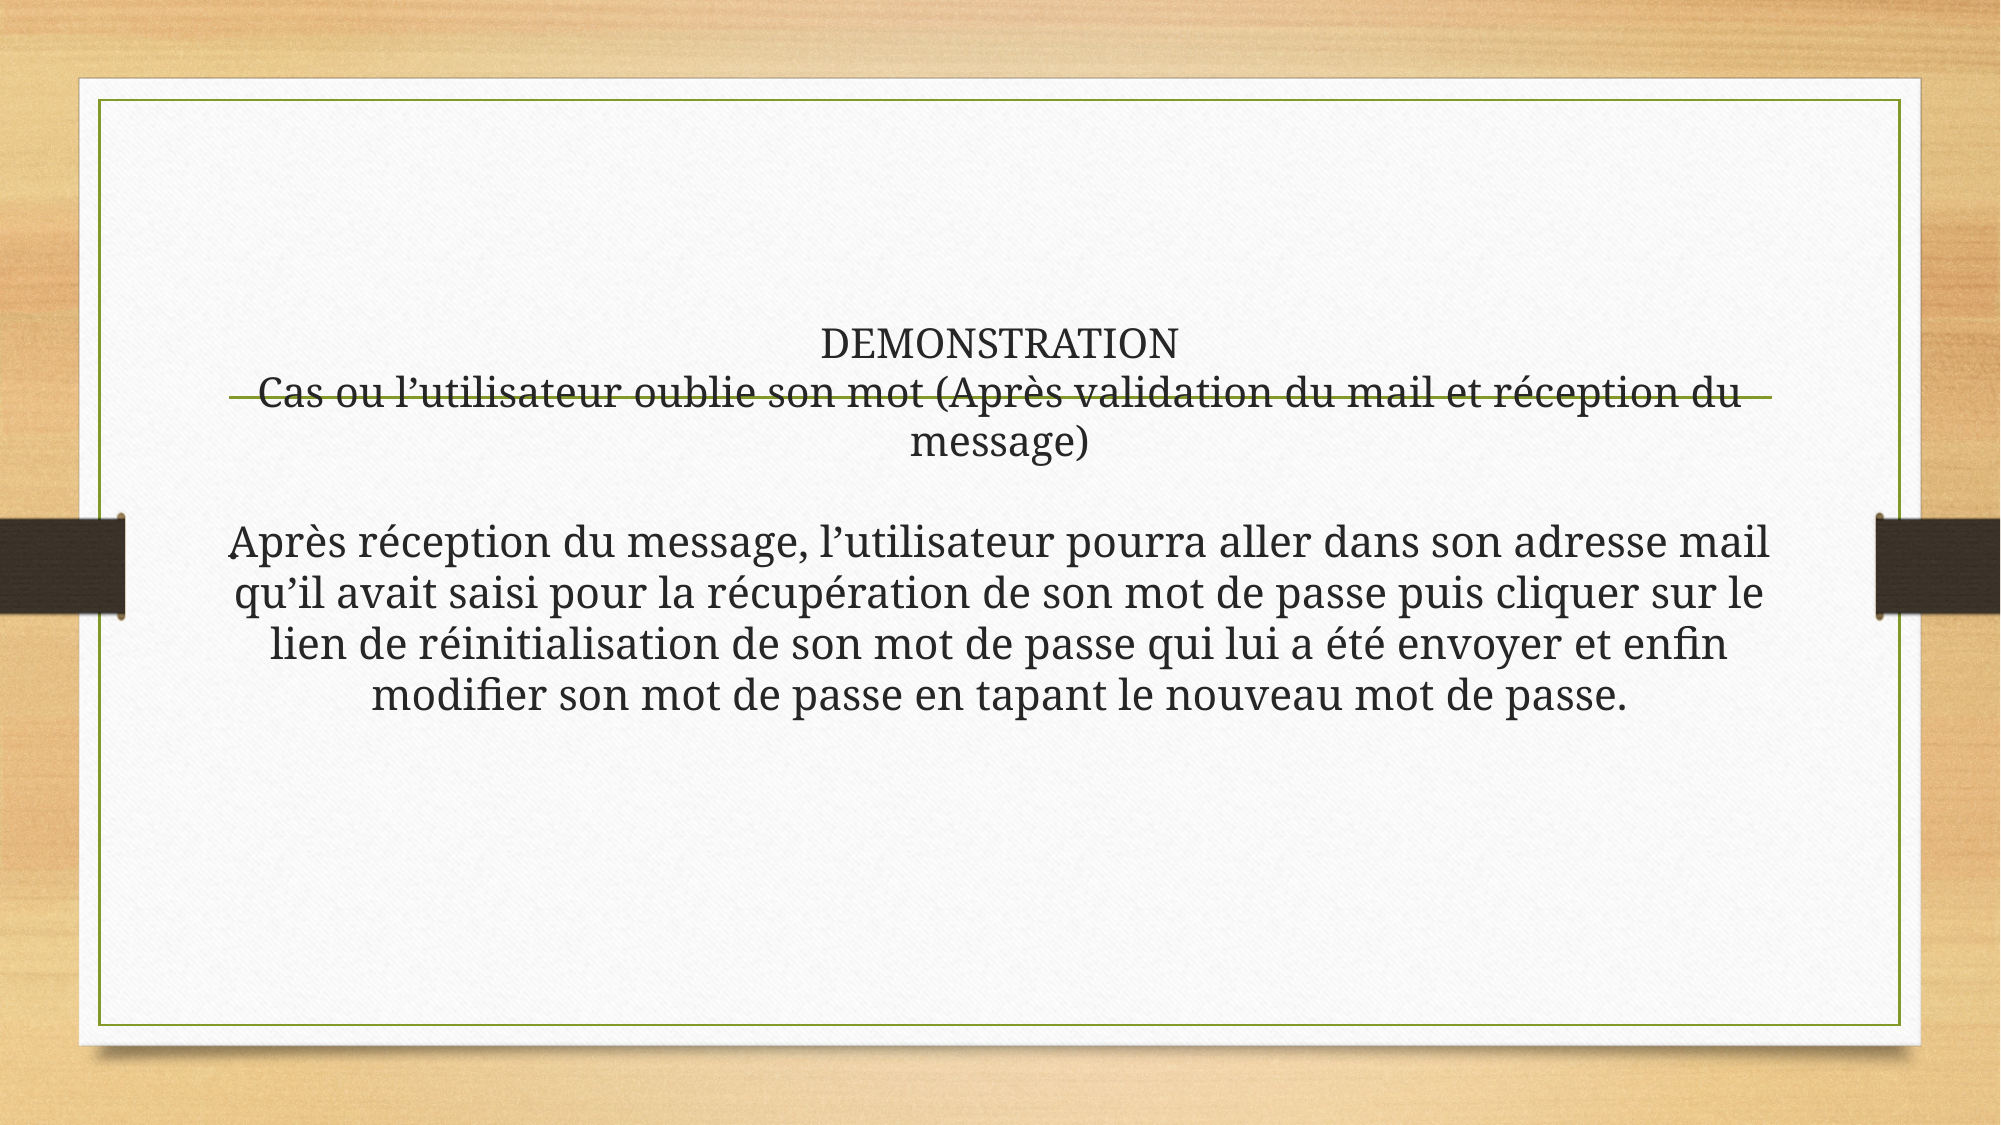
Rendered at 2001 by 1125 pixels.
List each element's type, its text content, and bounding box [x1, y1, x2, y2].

title DEMONSTRATION Cas ou l’utilisateur oublie son mot (Après validation du mail et réception du message) Après réception du message, l’utilisateur pourra aller dans son adresse mail qu’il avait saisi pour la récupération de son mot de passe puis cliquer sur le lien de réinitialisation de son mot de passe qui lui a été envoyer et enfin modifier son mot de passe en tapant le nouveau mot de passe. [212, 287, 1788, 419]
picture [0, 0, 2001, 1125]
list . [212, 419, 1788, 964]
